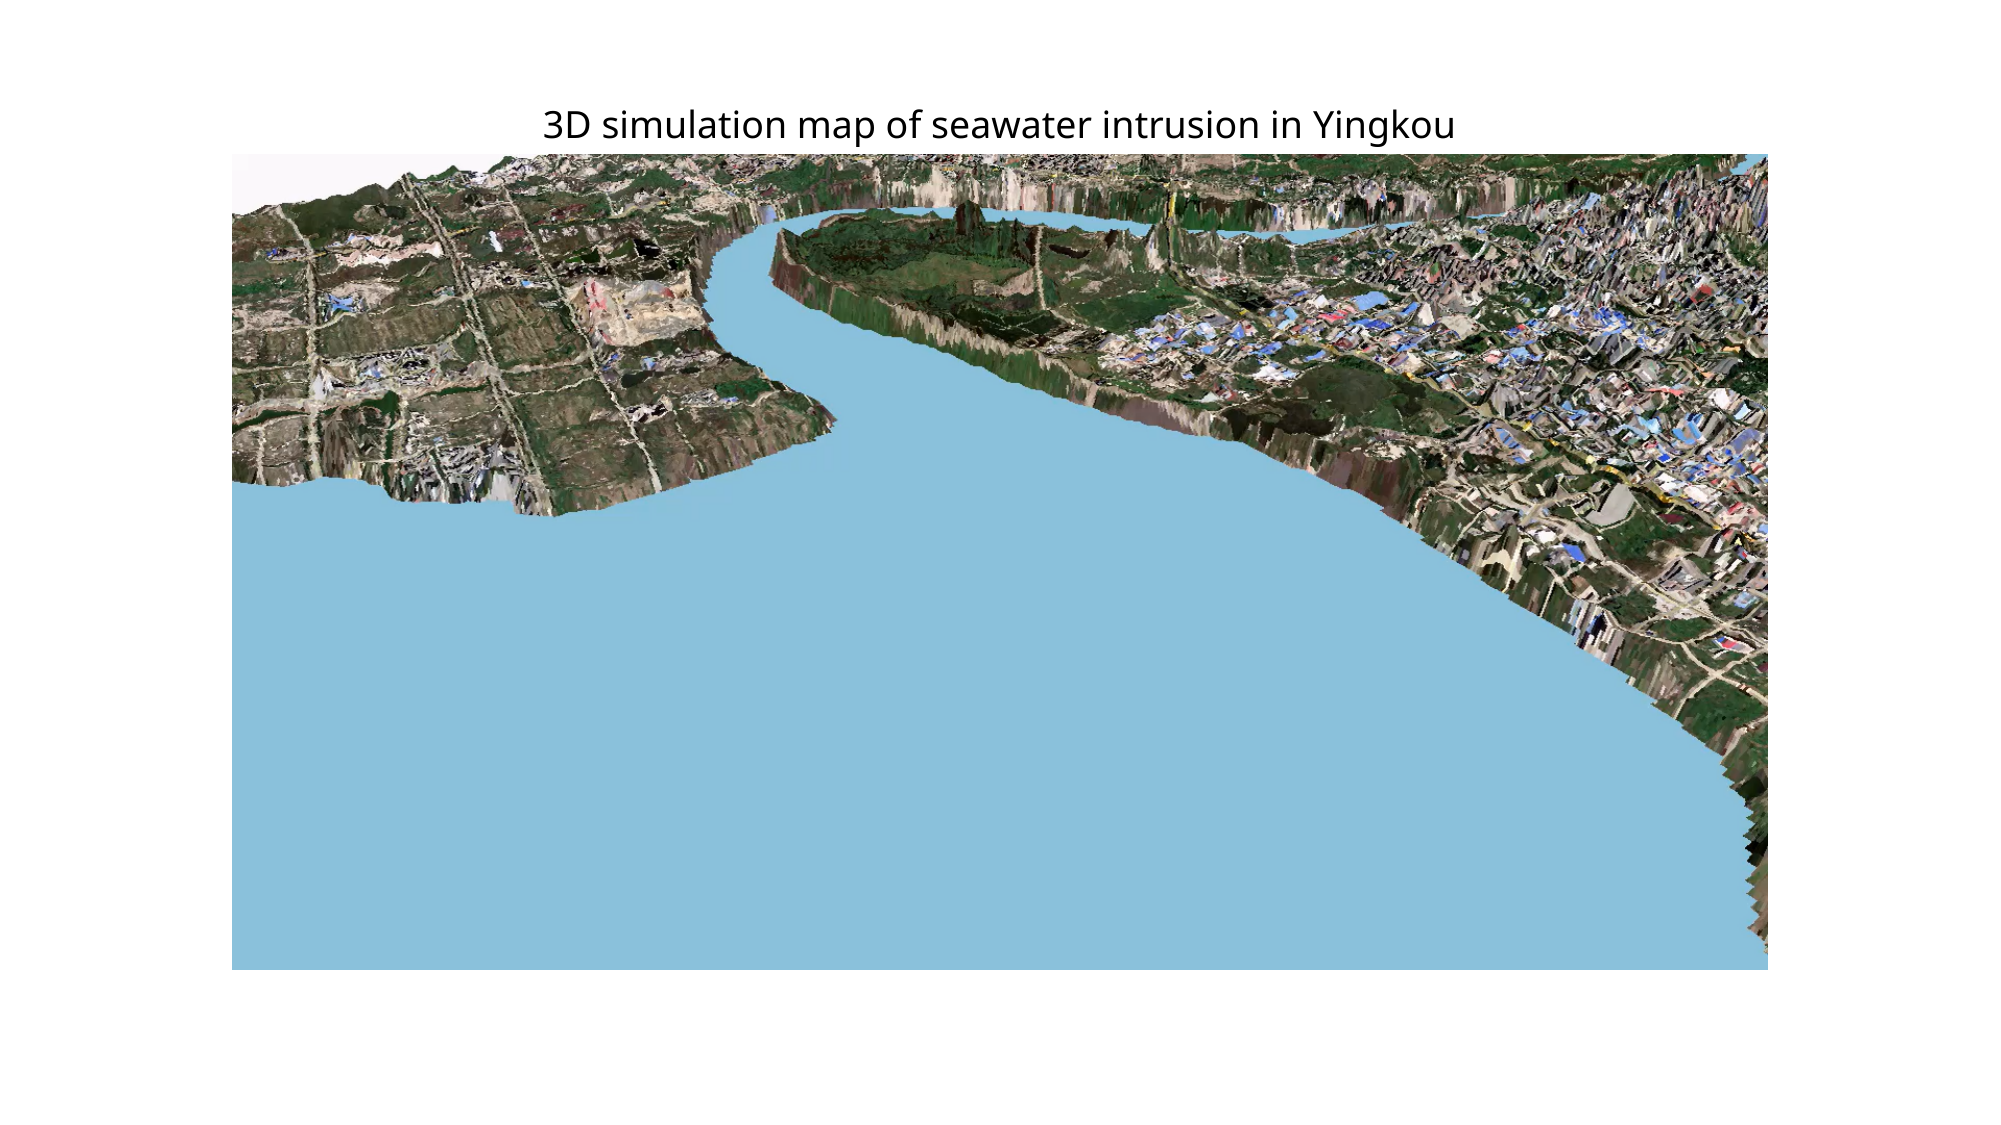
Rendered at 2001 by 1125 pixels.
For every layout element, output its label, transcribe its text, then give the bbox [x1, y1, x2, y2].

text_box 3D simulation map of seawater intrusion in Yingkou [483, 93, 1517, 154]
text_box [231, 154, 1769, 971]
